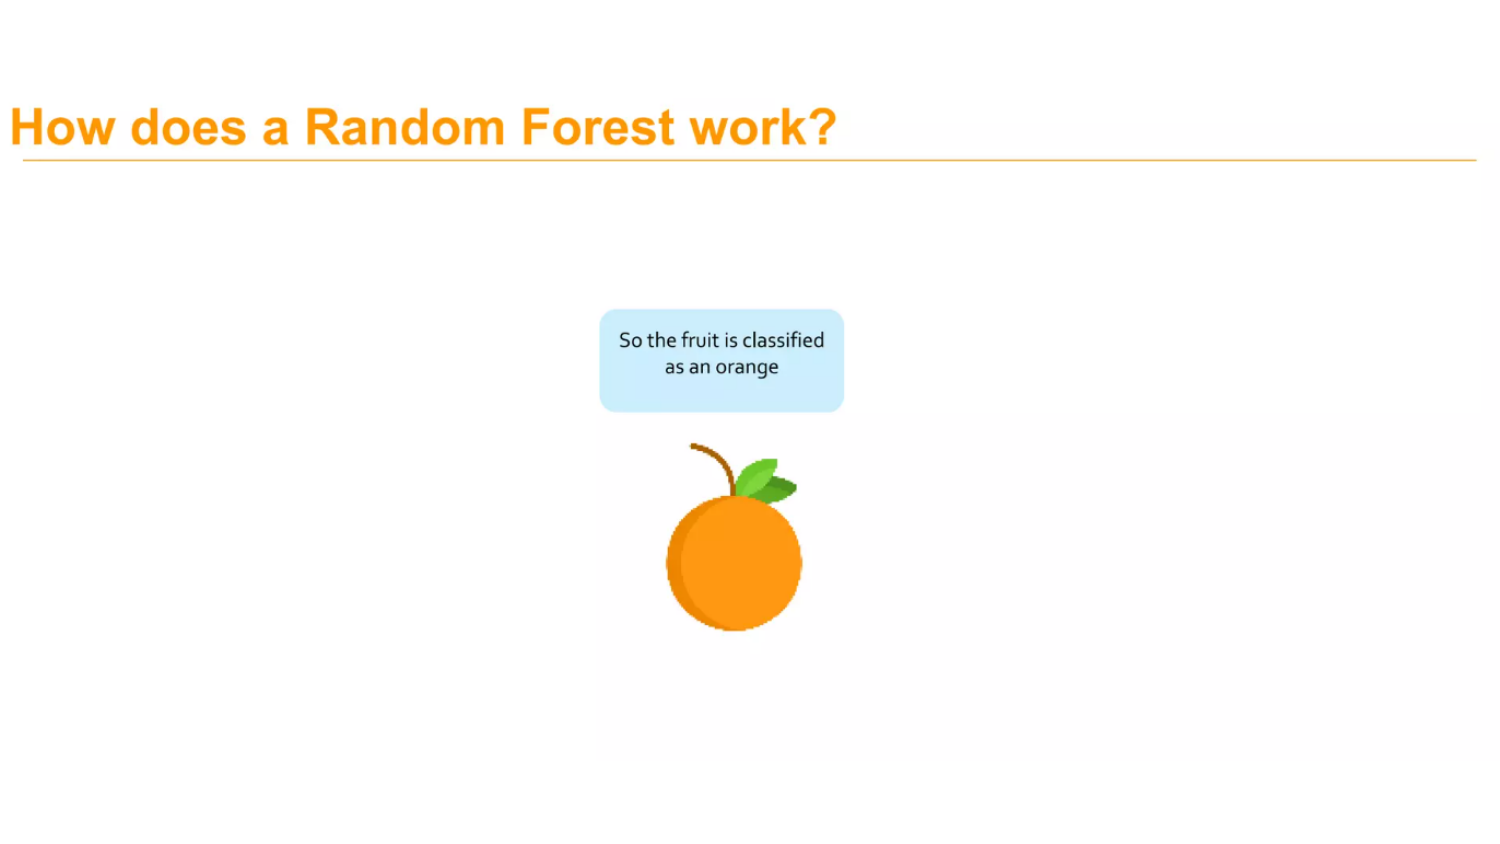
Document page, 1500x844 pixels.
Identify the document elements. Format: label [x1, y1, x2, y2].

picture [0, 82, 1500, 761]
